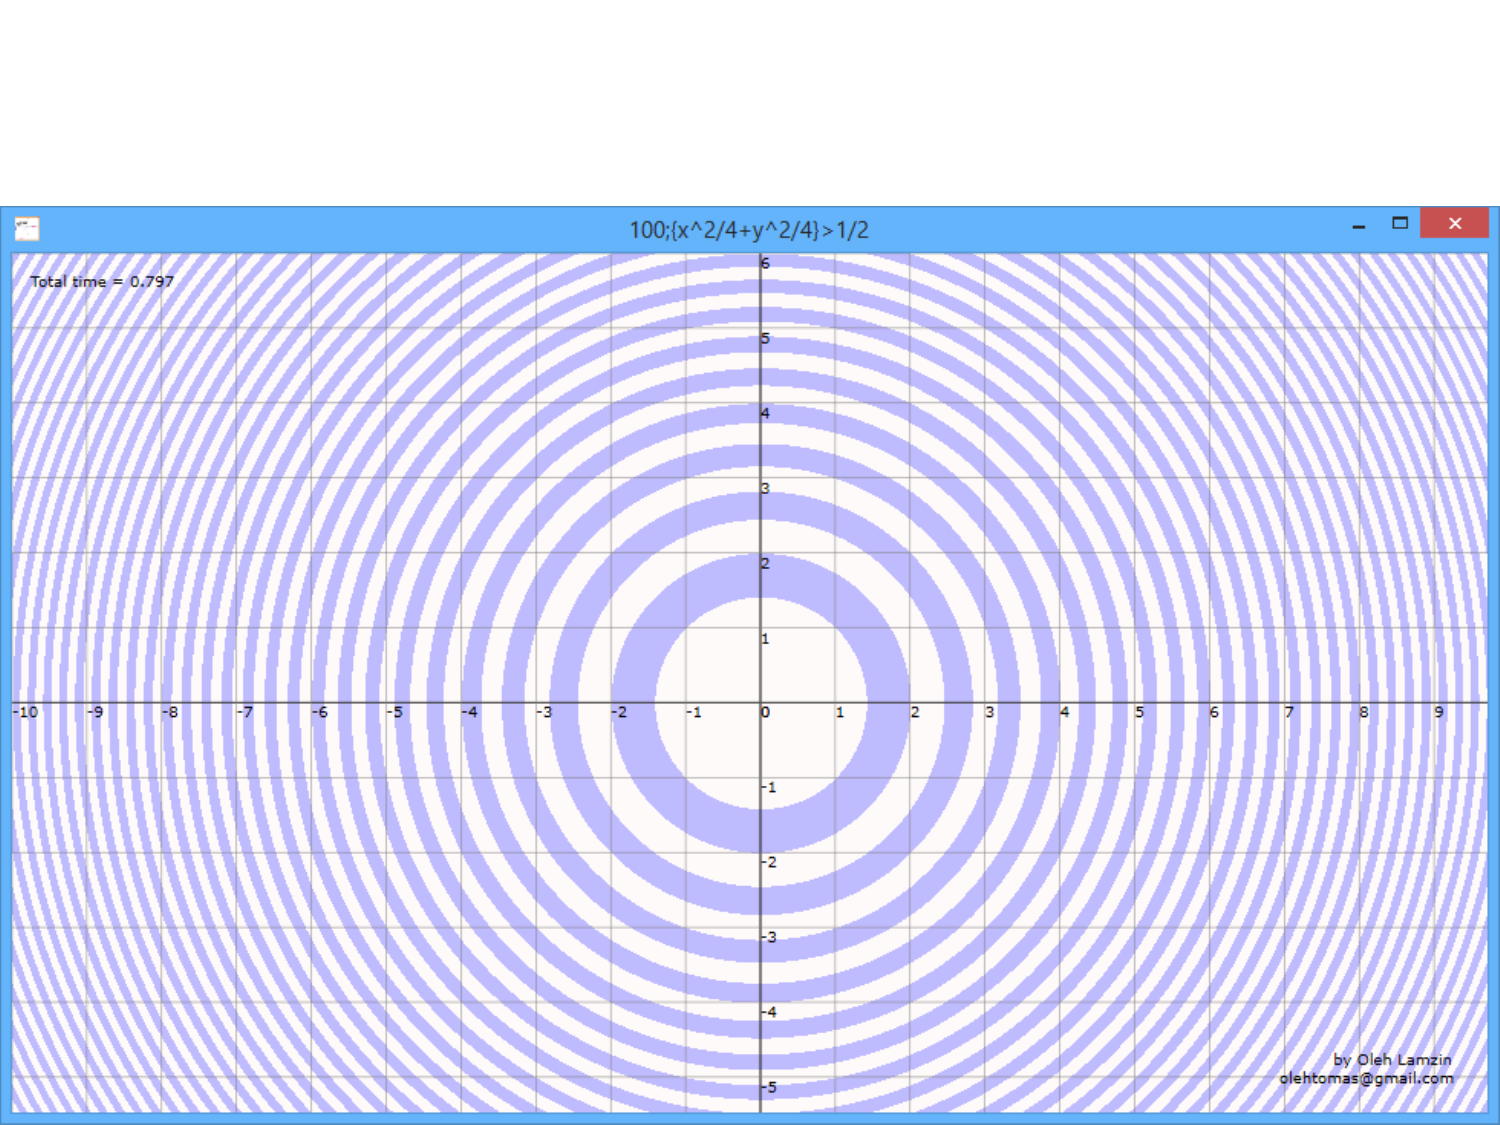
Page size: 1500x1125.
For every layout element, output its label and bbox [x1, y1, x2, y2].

picture [0, 206, 1500, 1125]
